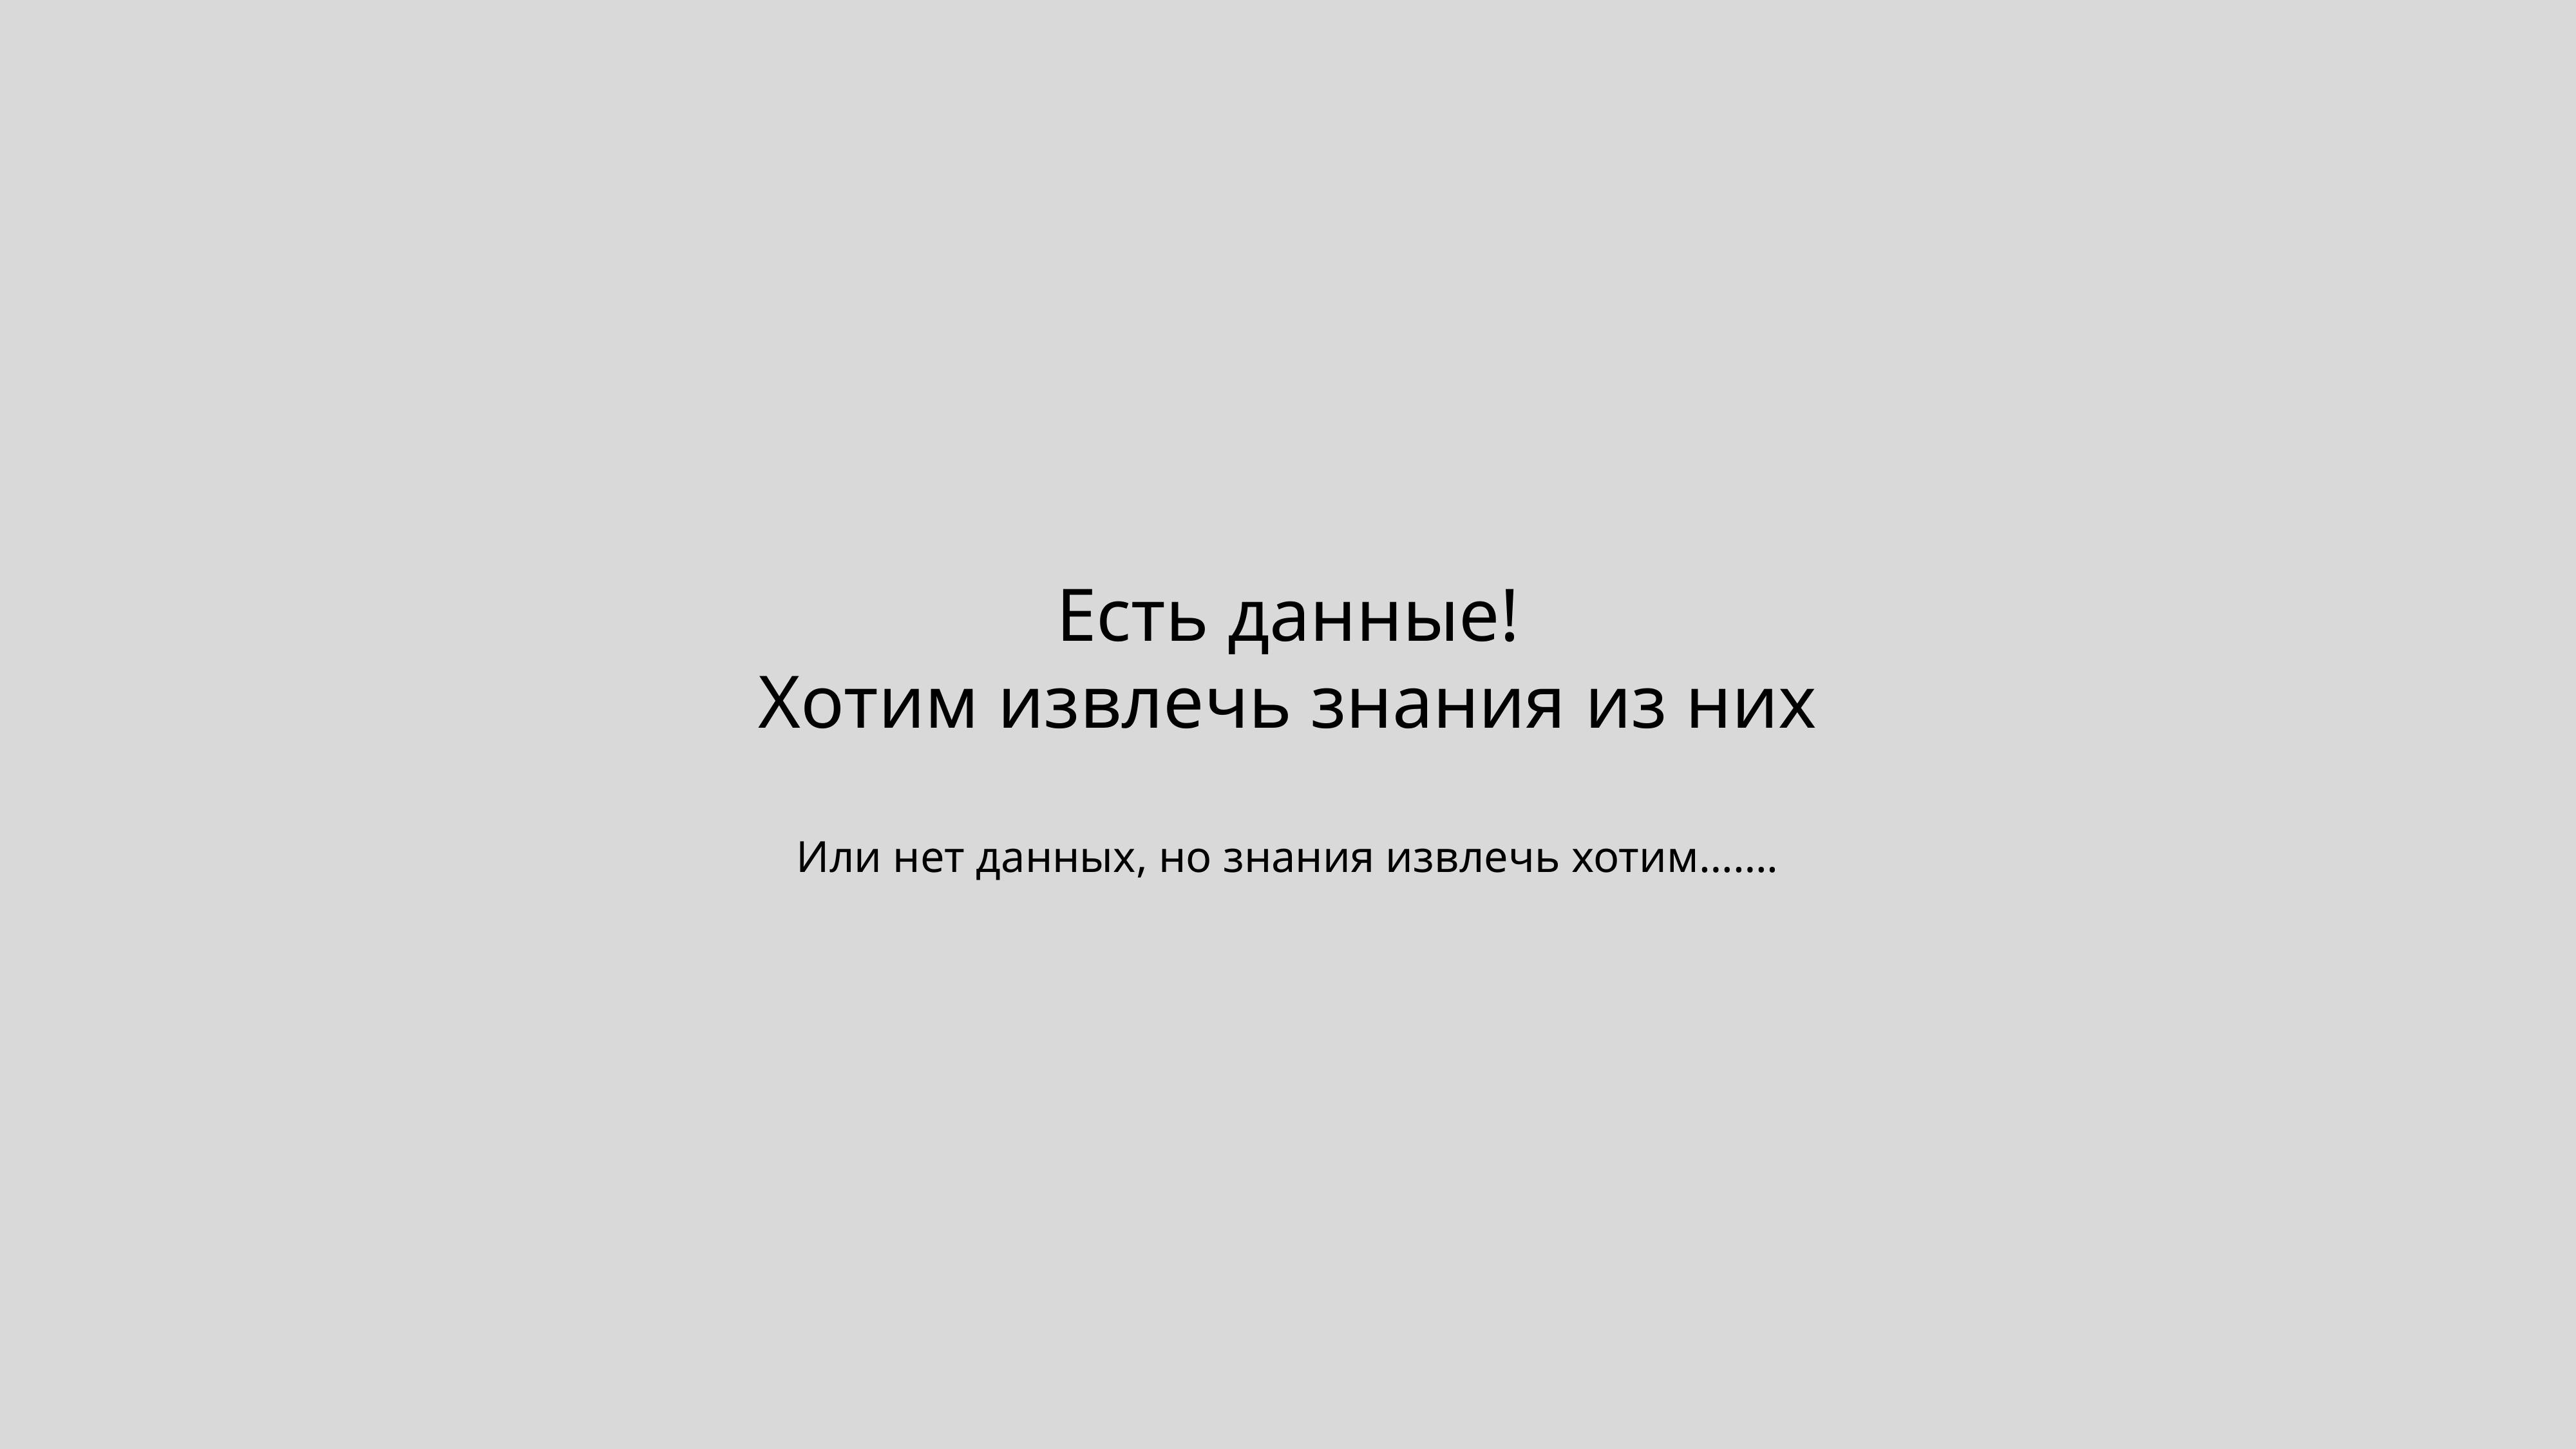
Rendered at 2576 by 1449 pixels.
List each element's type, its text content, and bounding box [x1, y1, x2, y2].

text_box Есть данные! Хотим извлечь знания из них Или нет данных, но знания извлечь хотим……. [0, 0, 2576, 1449]
